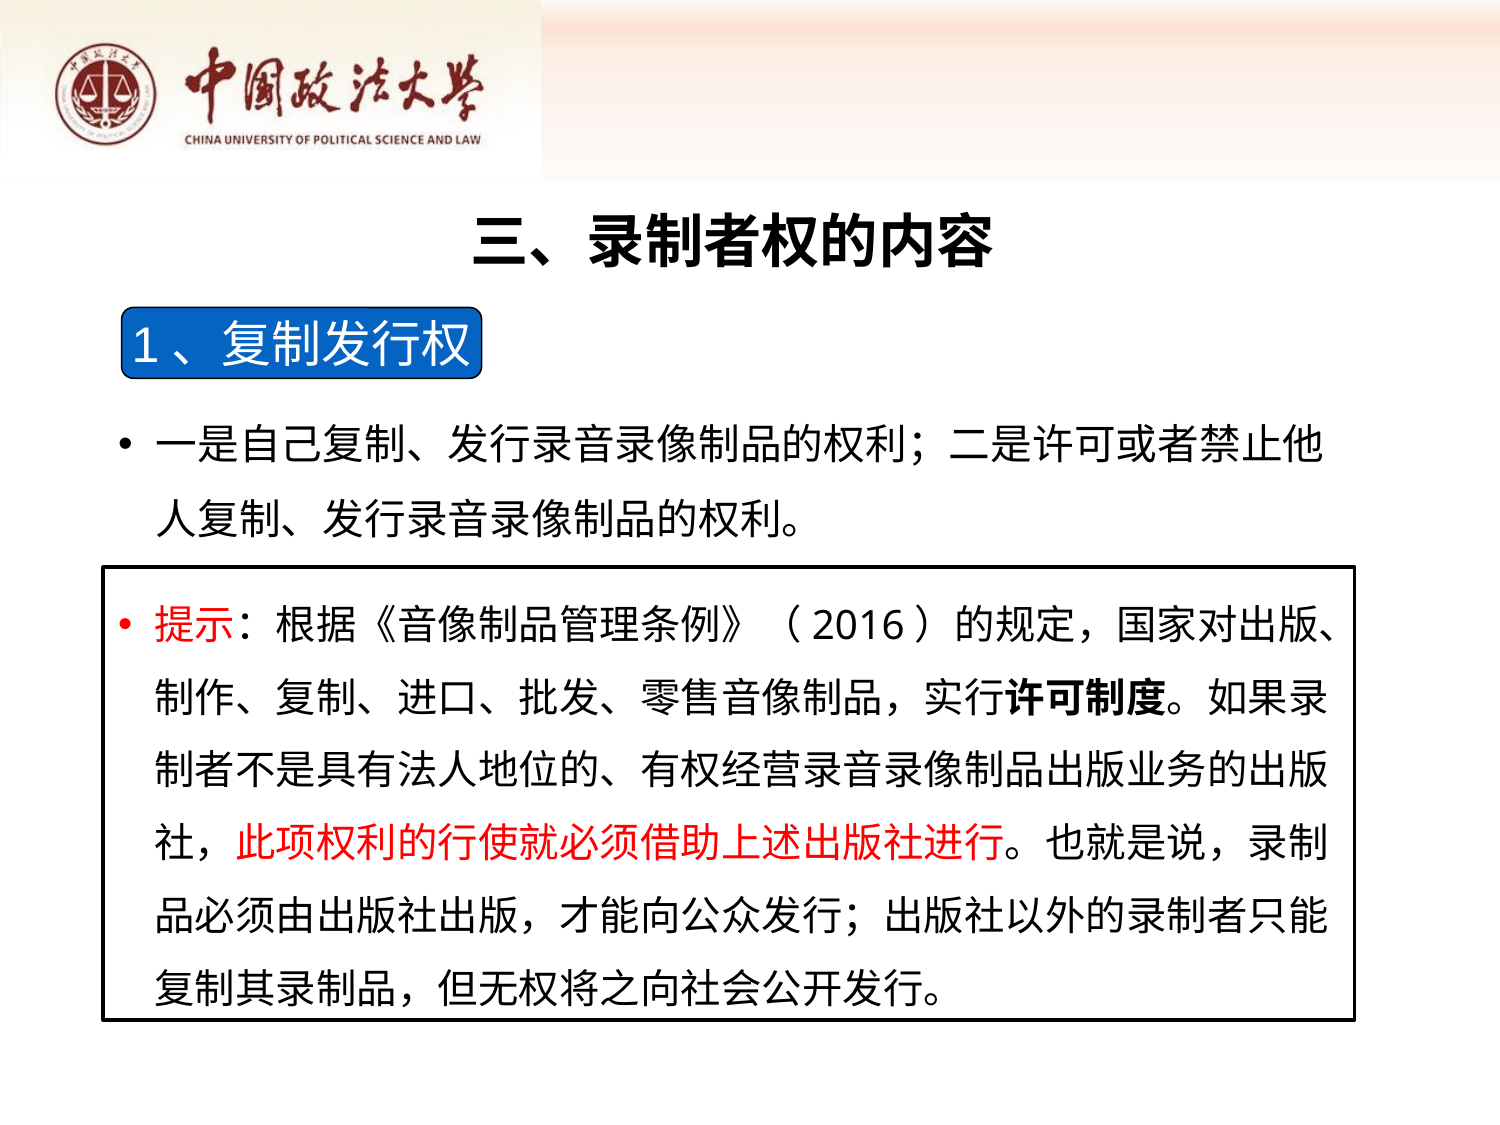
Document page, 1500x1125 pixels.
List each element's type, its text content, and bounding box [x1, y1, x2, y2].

picture [0, 0, 1500, 182]
text_box 1、复制发行权 [121, 307, 482, 379]
text_box 一是自己复制、发行录音录像制品的权利；二是许可或者禁止他人复制、发行录音录像制品的权利。 [103, 385, 1355, 563]
text_box 提示：根据《音像制品管理条例》（2016）的规定，国家对出版、制作、复制、进口、批发、零售音像制品，实行许可制度。如果录制者不是具有法人地位的、有权经营录音录像制品出版业务的出版社，此项权利的行使就必须借助上述出版社进行。也就是说，录制品必须由出版社出版，才能向公众发行；出版社以外的录制者只能复制其录制品，但无权将之向社会公开发行。 [103, 566, 1355, 1020]
text_box 三、录制者权的内容 [357, 197, 1107, 282]
